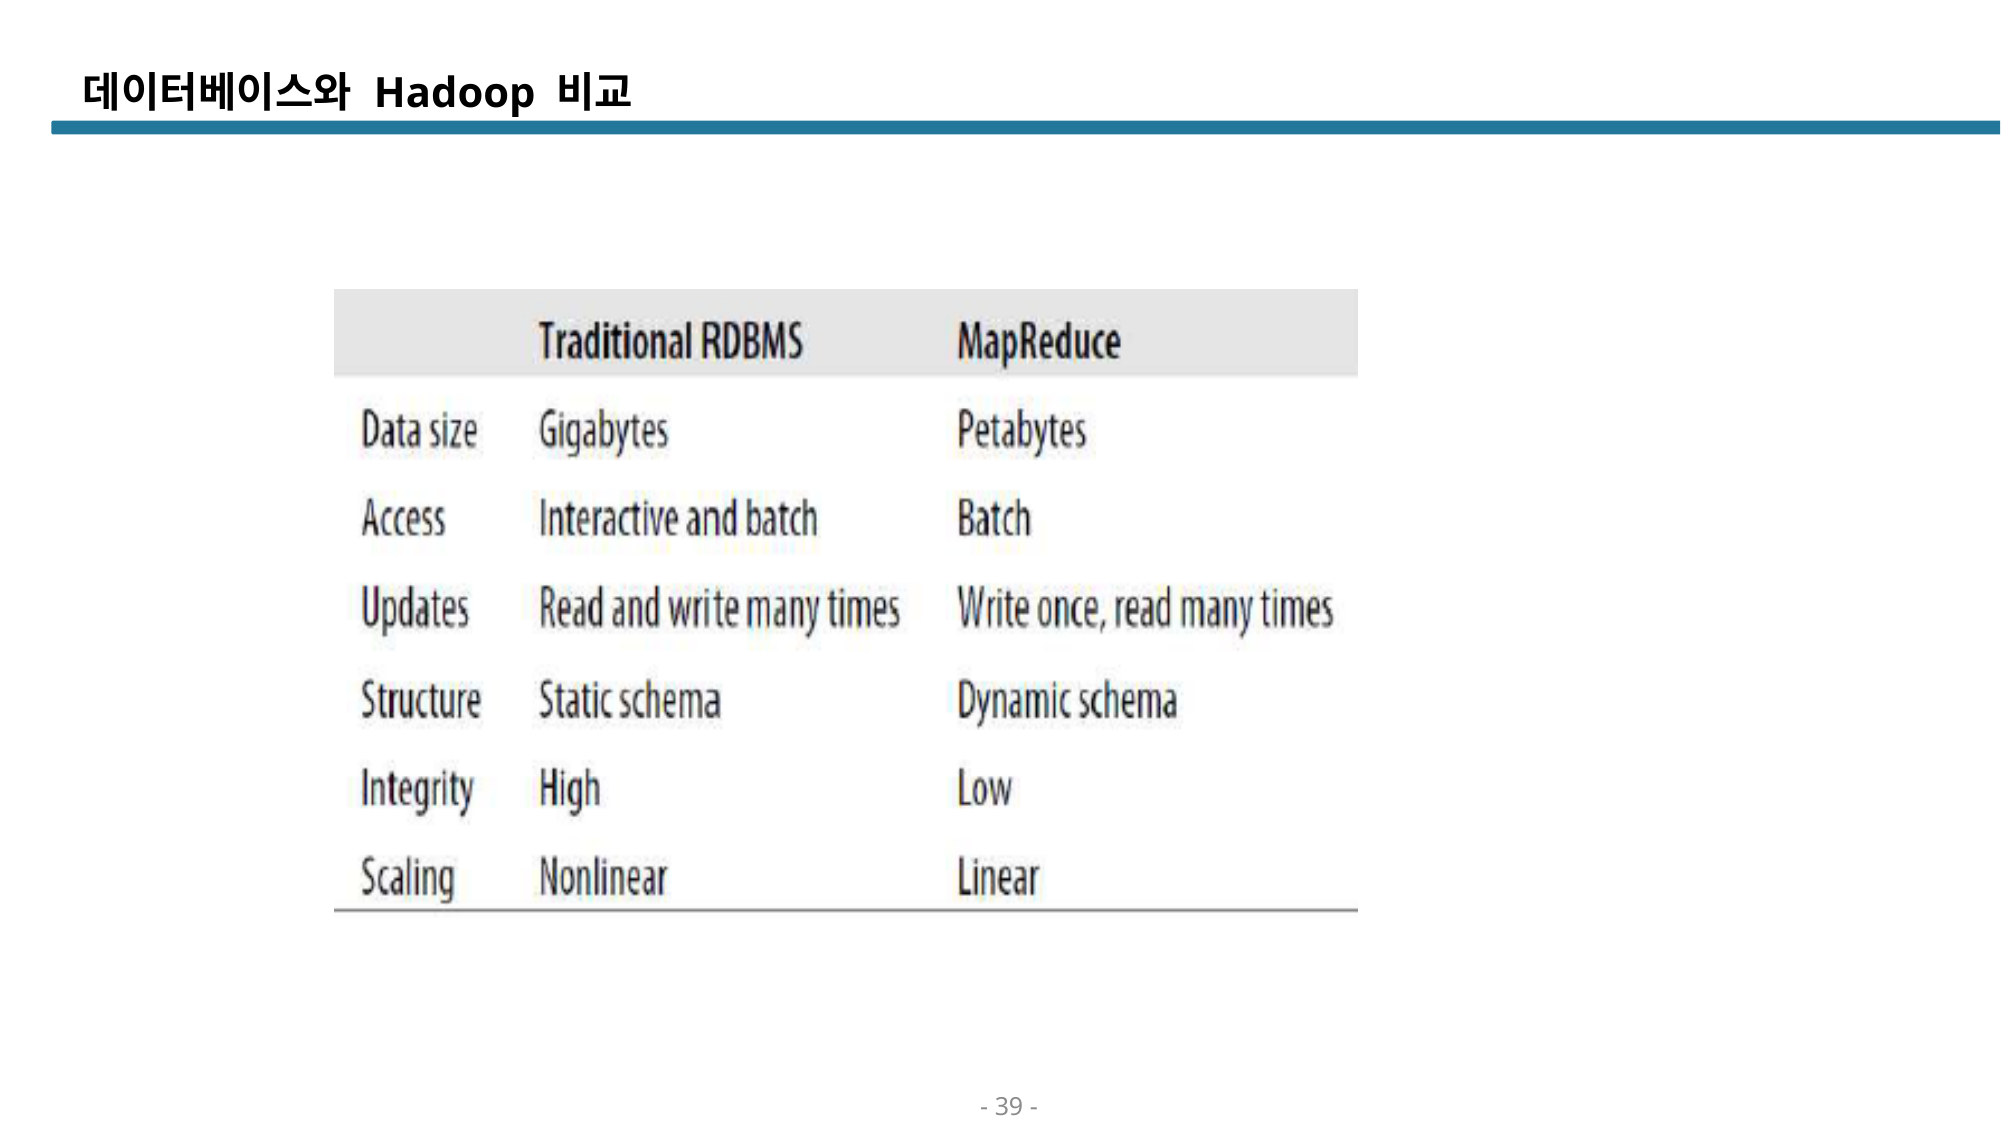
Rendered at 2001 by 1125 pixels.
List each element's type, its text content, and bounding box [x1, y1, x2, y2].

picture [334, 289, 1358, 921]
title 데이터베이스와 Hadoop 비교 [67, 63, 1869, 136]
slide_number - 39 - [778, 1090, 1246, 1125]
